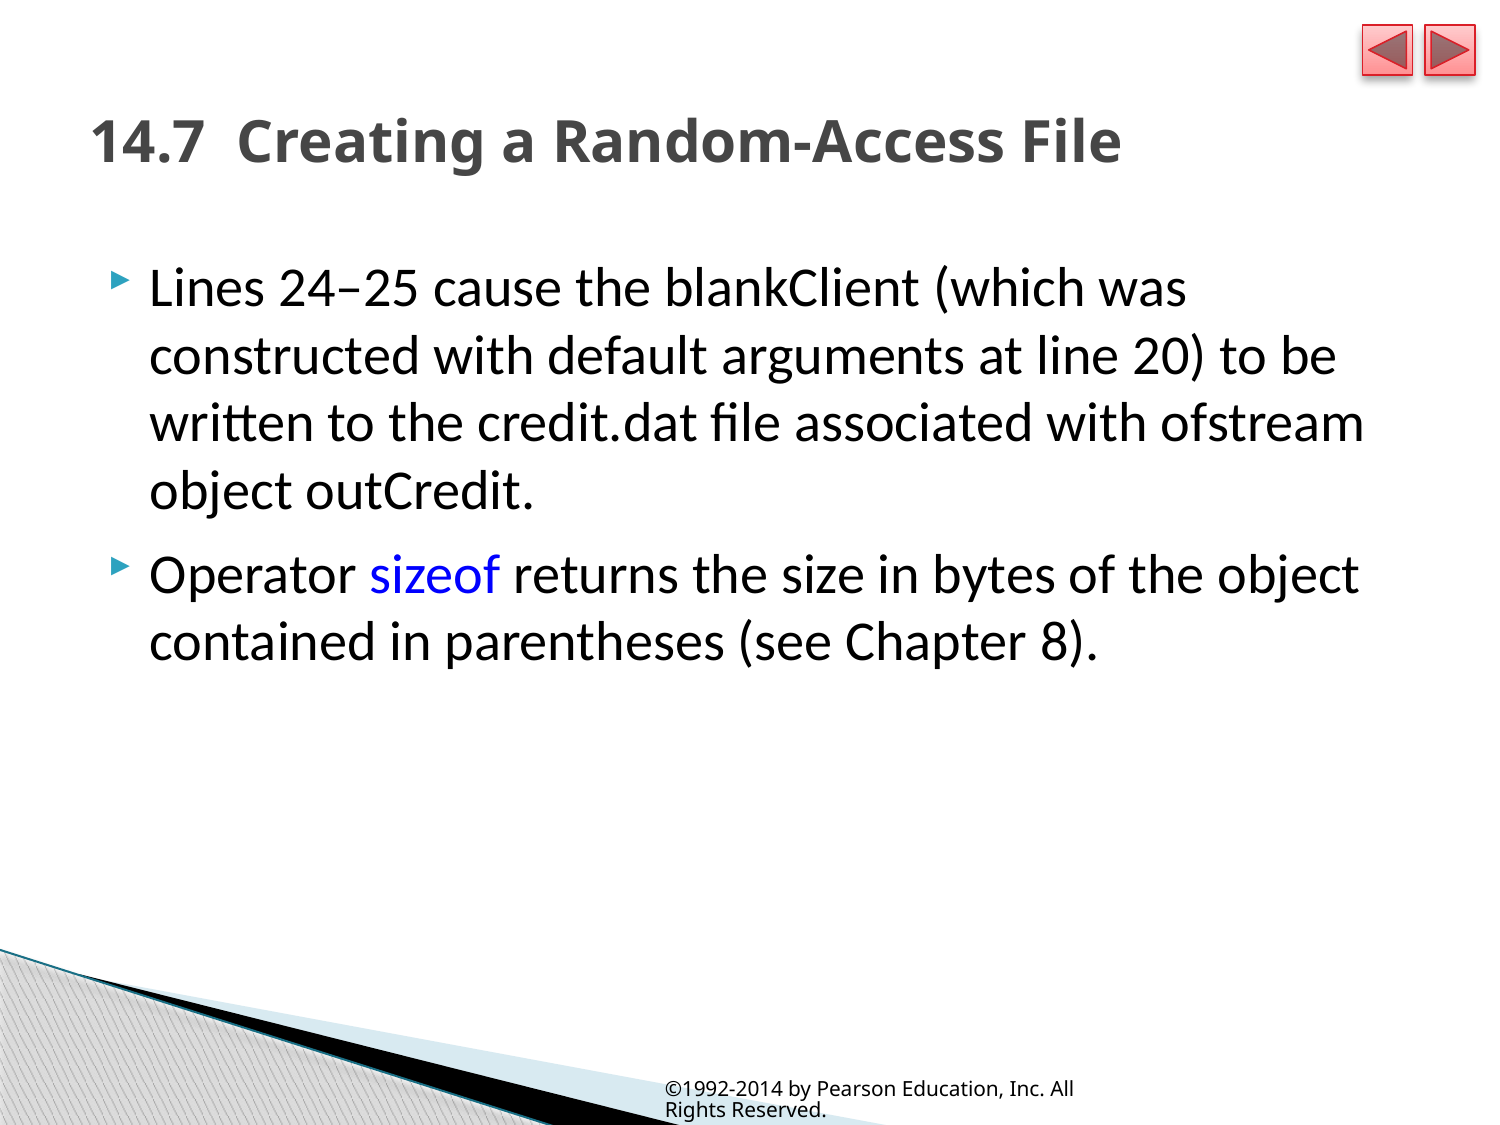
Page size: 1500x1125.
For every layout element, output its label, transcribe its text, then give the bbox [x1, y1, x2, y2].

list Lines 24–25 cause the blankClient (which was constructed with default arguments at line 20) to be written to the credit.dat file associated with ofstream object outCredit. Operator sizeof returns the size in bytes of the object contained in parentheses (see Chapter 8). [75, 242, 1425, 986]
title 14.7 Creating a Random-Access File [75, 45, 1425, 233]
footer ©1992-2014 by Pearson Education, Inc. All Rights Reserved. [650, 1051, 1105, 1112]
